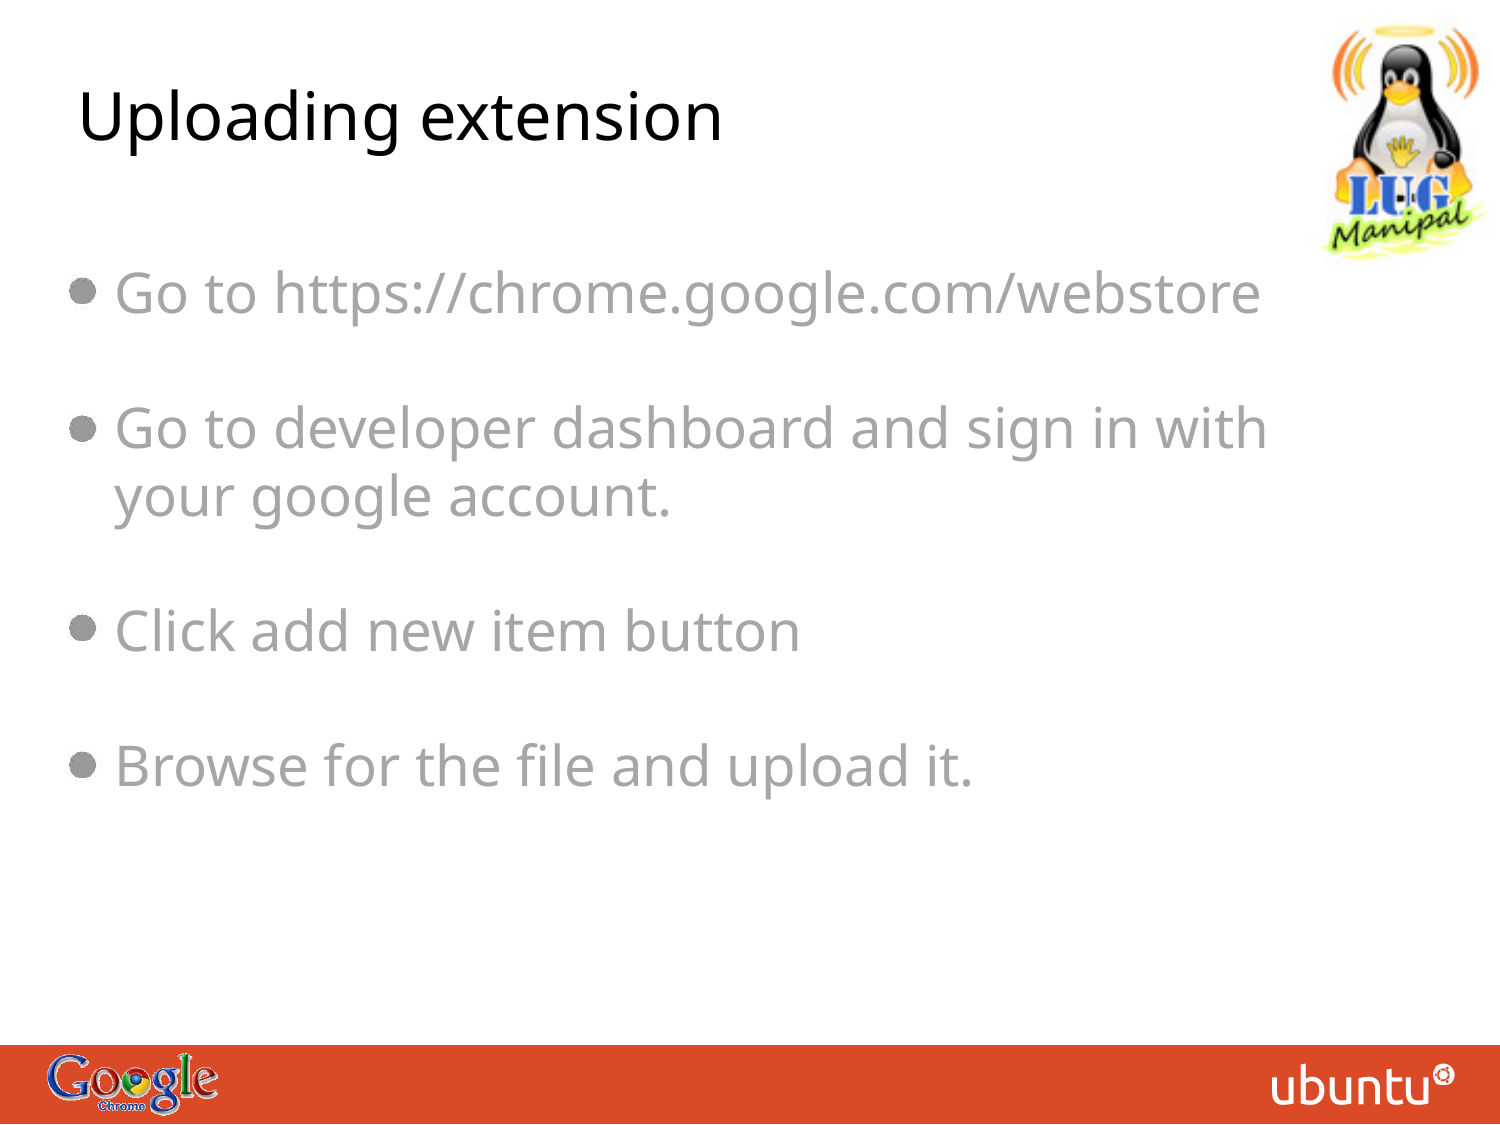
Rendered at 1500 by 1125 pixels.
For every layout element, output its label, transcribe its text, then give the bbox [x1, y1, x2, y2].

text_box Go to https://chrome.google.com/webstore Go to developer dashboard and sign in with your google account. Click add new item button Browse for the file and upload it. [99, 249, 1350, 805]
picture [62, 748, 113, 788]
picture [0, 1037, 1500, 1125]
picture [62, 412, 113, 452]
picture [1310, 0, 1500, 282]
picture [62, 274, 113, 314]
text_box Uploading extension [62, 66, 888, 162]
picture [62, 611, 113, 651]
